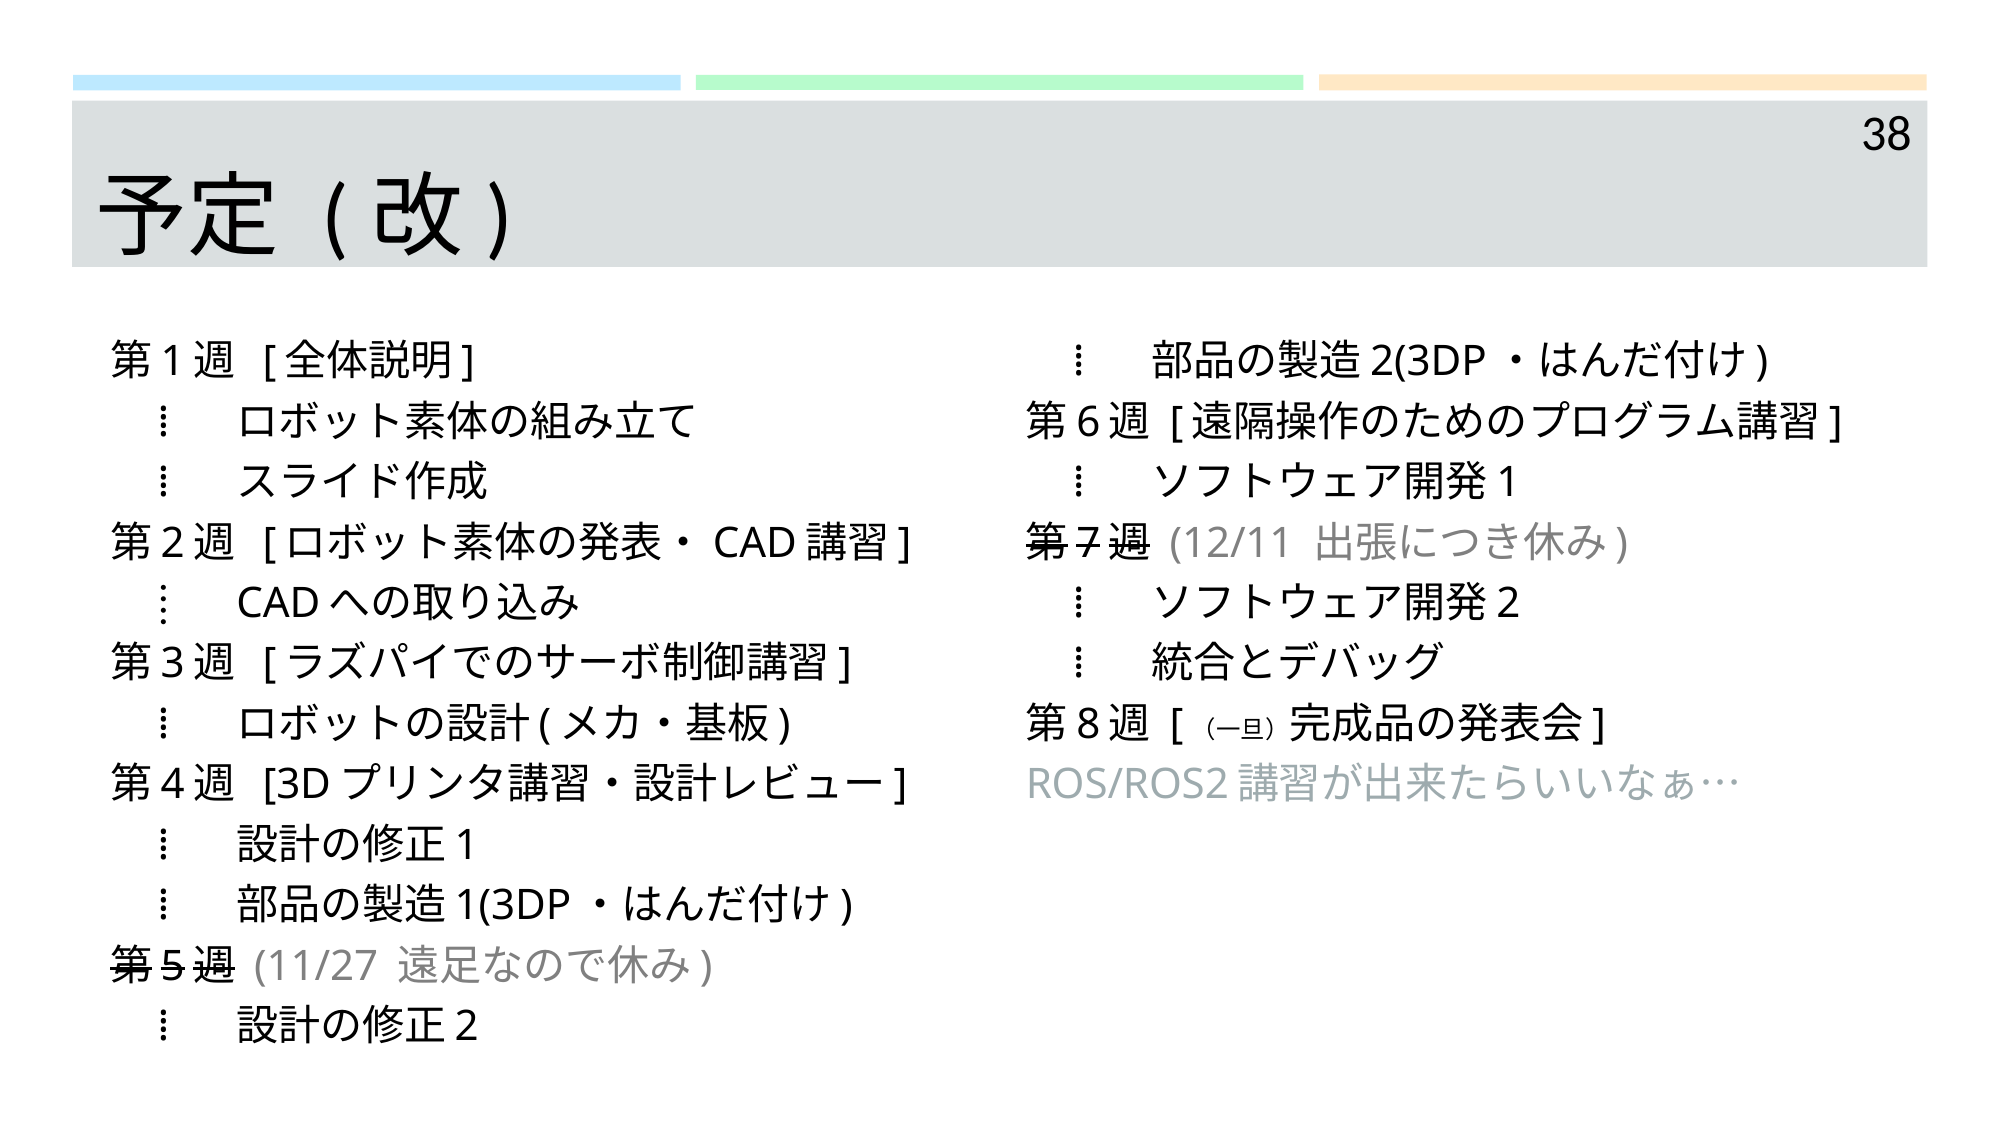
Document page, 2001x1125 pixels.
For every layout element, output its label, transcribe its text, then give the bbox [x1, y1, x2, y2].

list 第1週 [全体説明] ⁞ ロボット素体の組み立て ⁞ スライド作成 第2週 [ロボット素体の発表・CAD講習] ⁞ CADへの取り込み 第3週 [ラズパイでのサーボ制御講習] ⁞ ロボットの設計(メカ・基板) 第4週 [3Dプリンタ講習・設計レビュー] ⁞ 設計の修正1 ⁞ 部品の製造1(3DP・はんだ付け) 第5週 (11/27 遠足なので休み) ⁞ 設計の修正2 ⁞ 部品の製造2(3DP・はんだ付け) 第6週 [遠隔操作のためのプログラム講習] ⁞ ソフトウェア開発1 第7週 (12/11 出張につき休み) ⁞ ソフトウェア開発2 ⁞ 統合とデバッグ 第8週 [（一旦）完成品の発表会] ROS/ROS2講習が出来たらいいなぁ… [95, 316, 1927, 1074]
slide_number 38 [1754, 100, 1927, 161]
title 予定 (改) [72, 115, 1905, 267]
